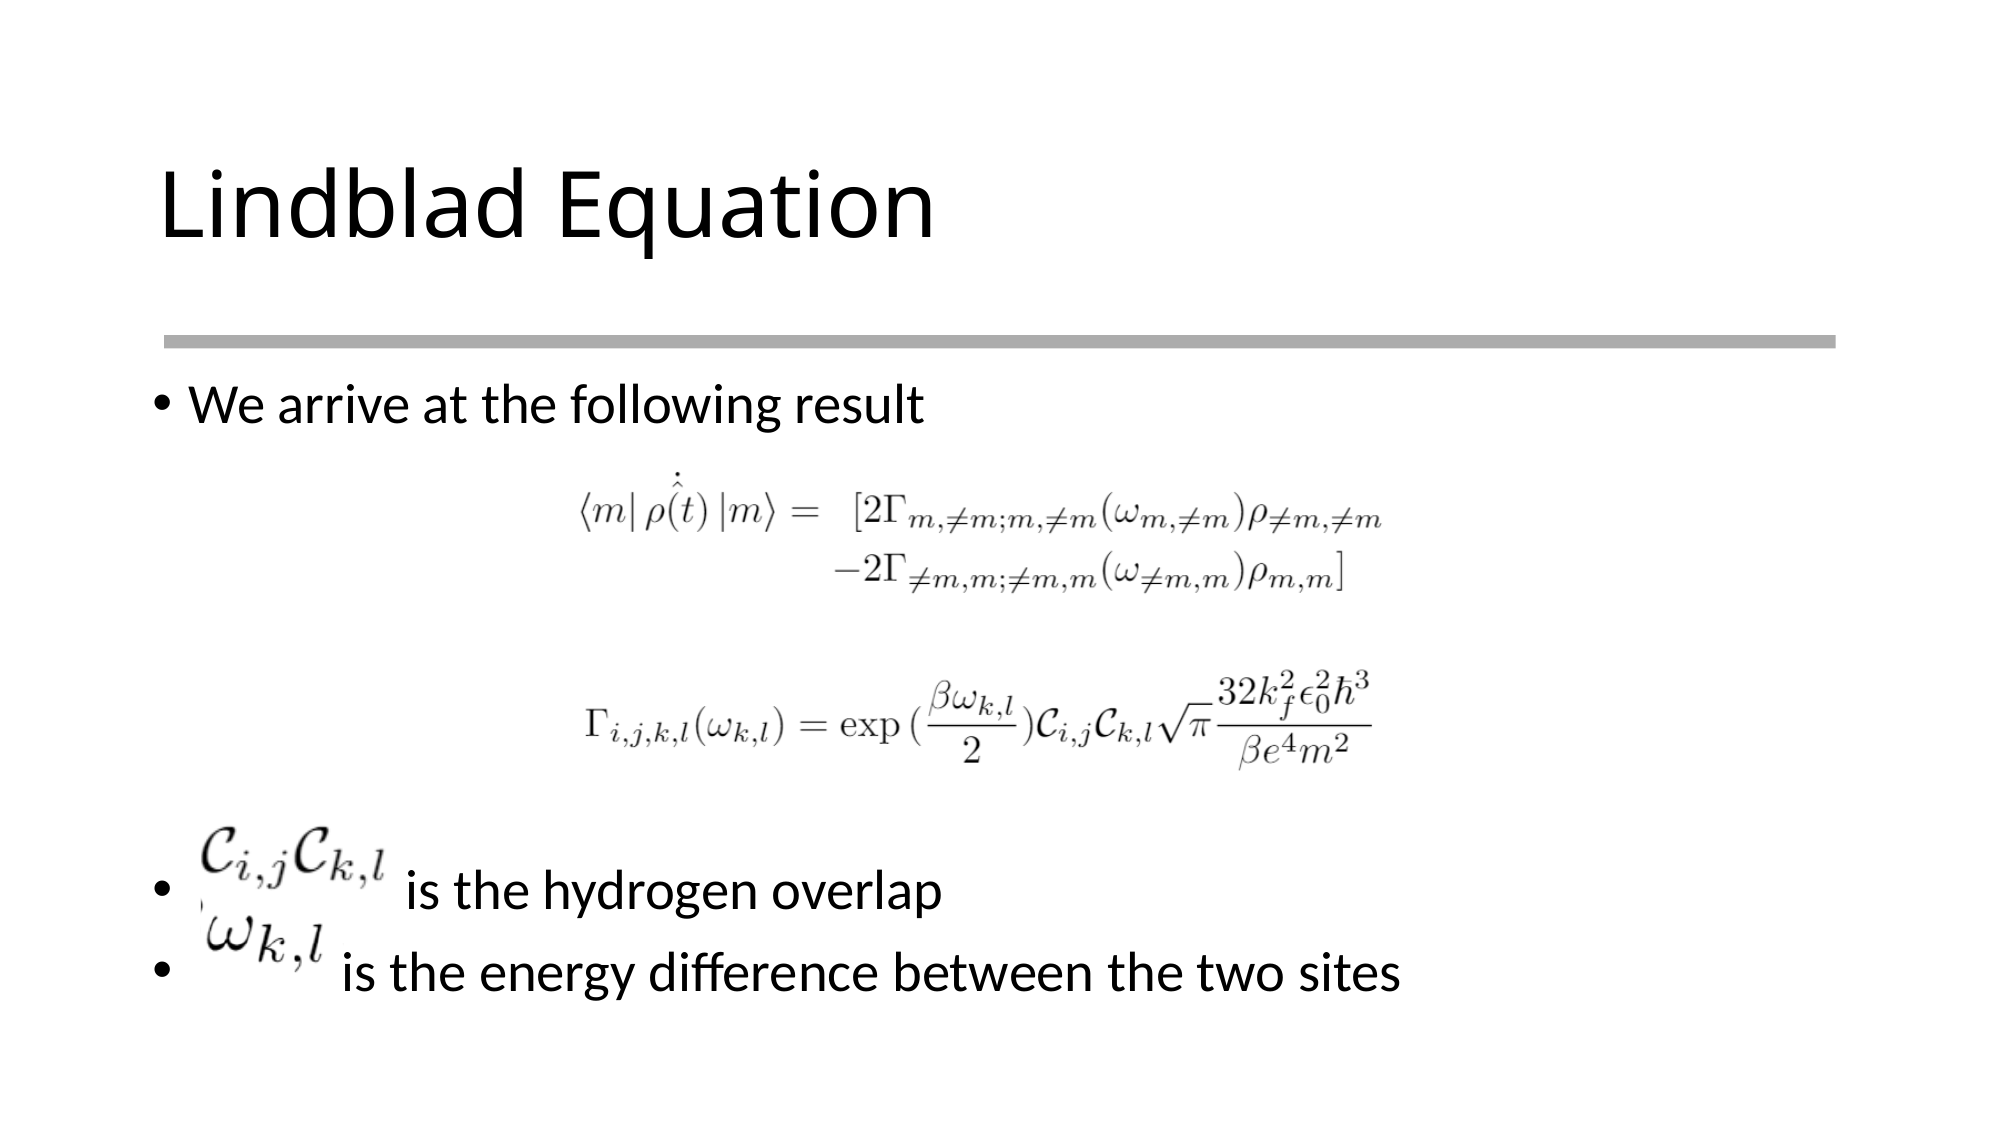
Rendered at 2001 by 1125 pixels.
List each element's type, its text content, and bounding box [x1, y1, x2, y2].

text_box [163, 334, 1837, 349]
list We arrive at the following result is the hydrogen overlap is the energy difference between the two sites [137, 366, 1863, 1014]
picture [200, 806, 390, 977]
picture [553, 457, 1447, 807]
title Lindblad Equation [142, 99, 1858, 317]
